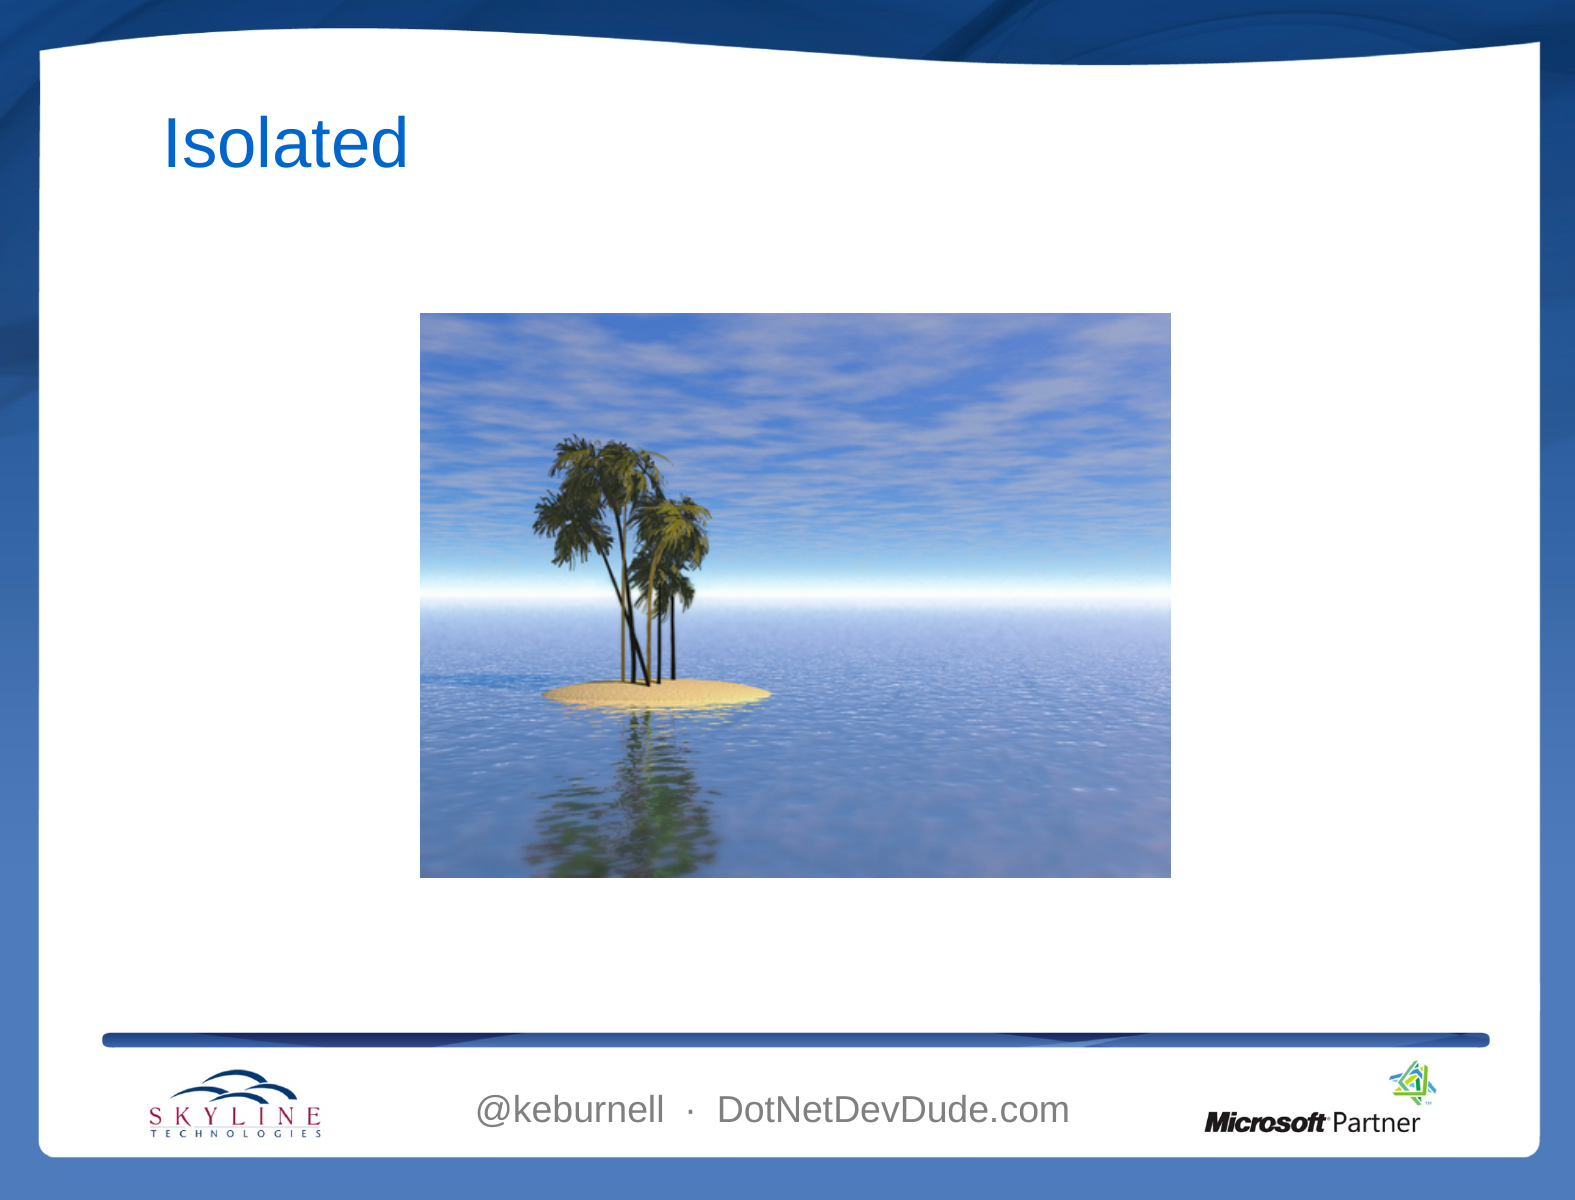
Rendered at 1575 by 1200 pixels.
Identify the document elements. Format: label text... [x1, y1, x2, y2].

text_box @keburnell ∙ DotNetDevDude.com [399, 1077, 1146, 1138]
title Isolated [146, 62, 1491, 218]
picture [0, 0, 1575, 1200]
